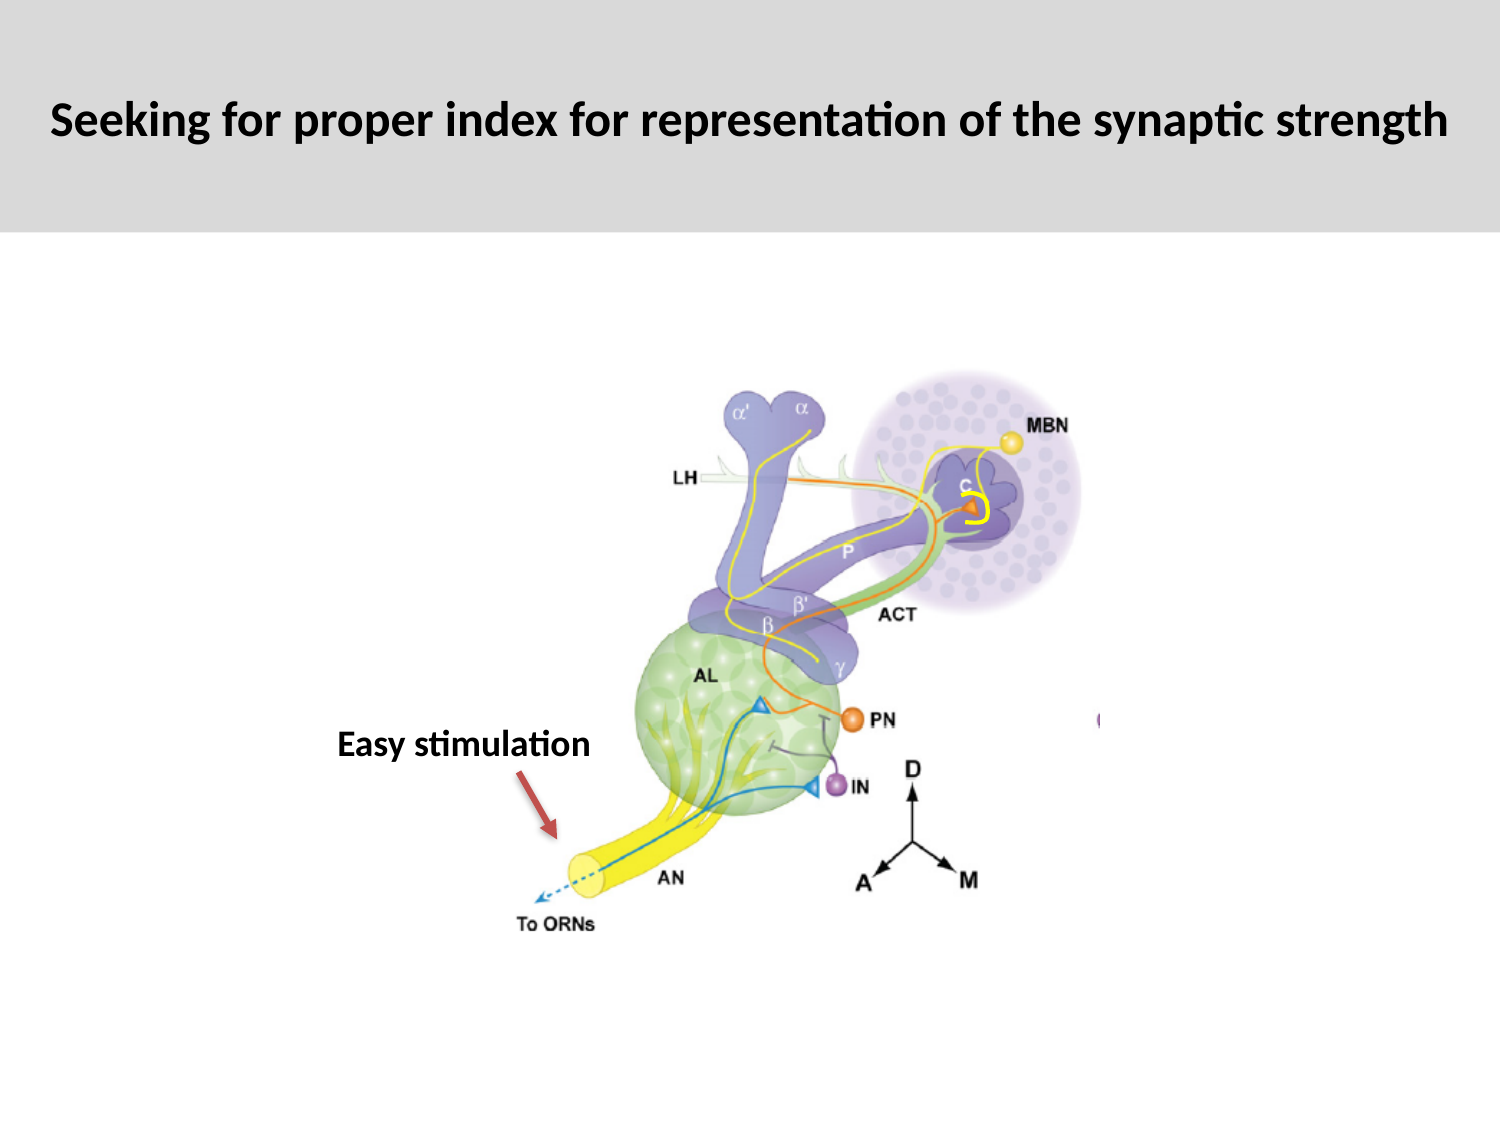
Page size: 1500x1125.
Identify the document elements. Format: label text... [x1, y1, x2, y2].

text_box Seeking for proper index for representation of the synaptic strength [0, 0, 1500, 233]
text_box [359, 290, 1101, 957]
